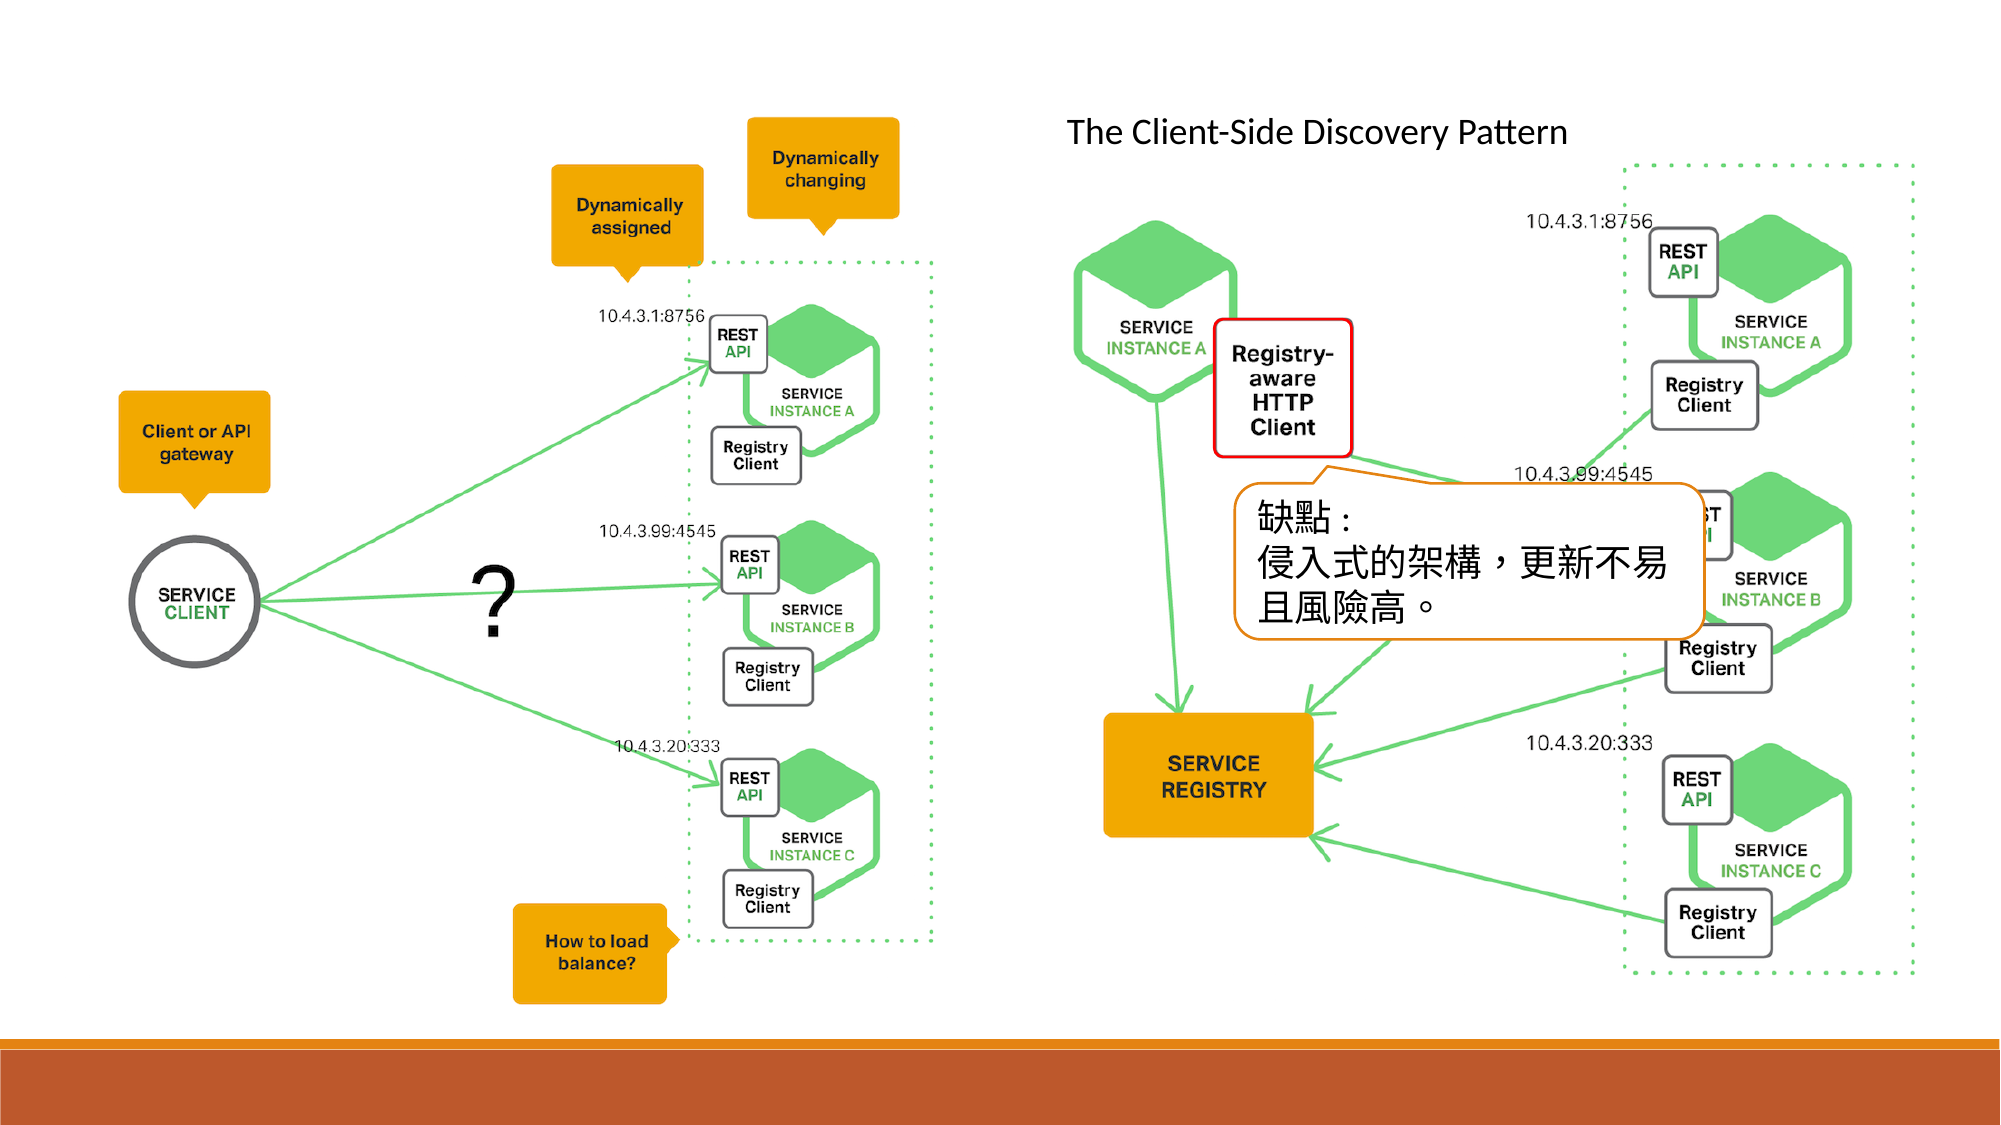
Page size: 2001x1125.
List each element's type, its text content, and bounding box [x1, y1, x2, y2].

picture [1043, 130, 1970, 1005]
text_box The Client-Side Discovery Pattern [1052, 99, 1585, 127]
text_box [1213, 318, 1706, 640]
picture [52, 79, 983, 1028]
